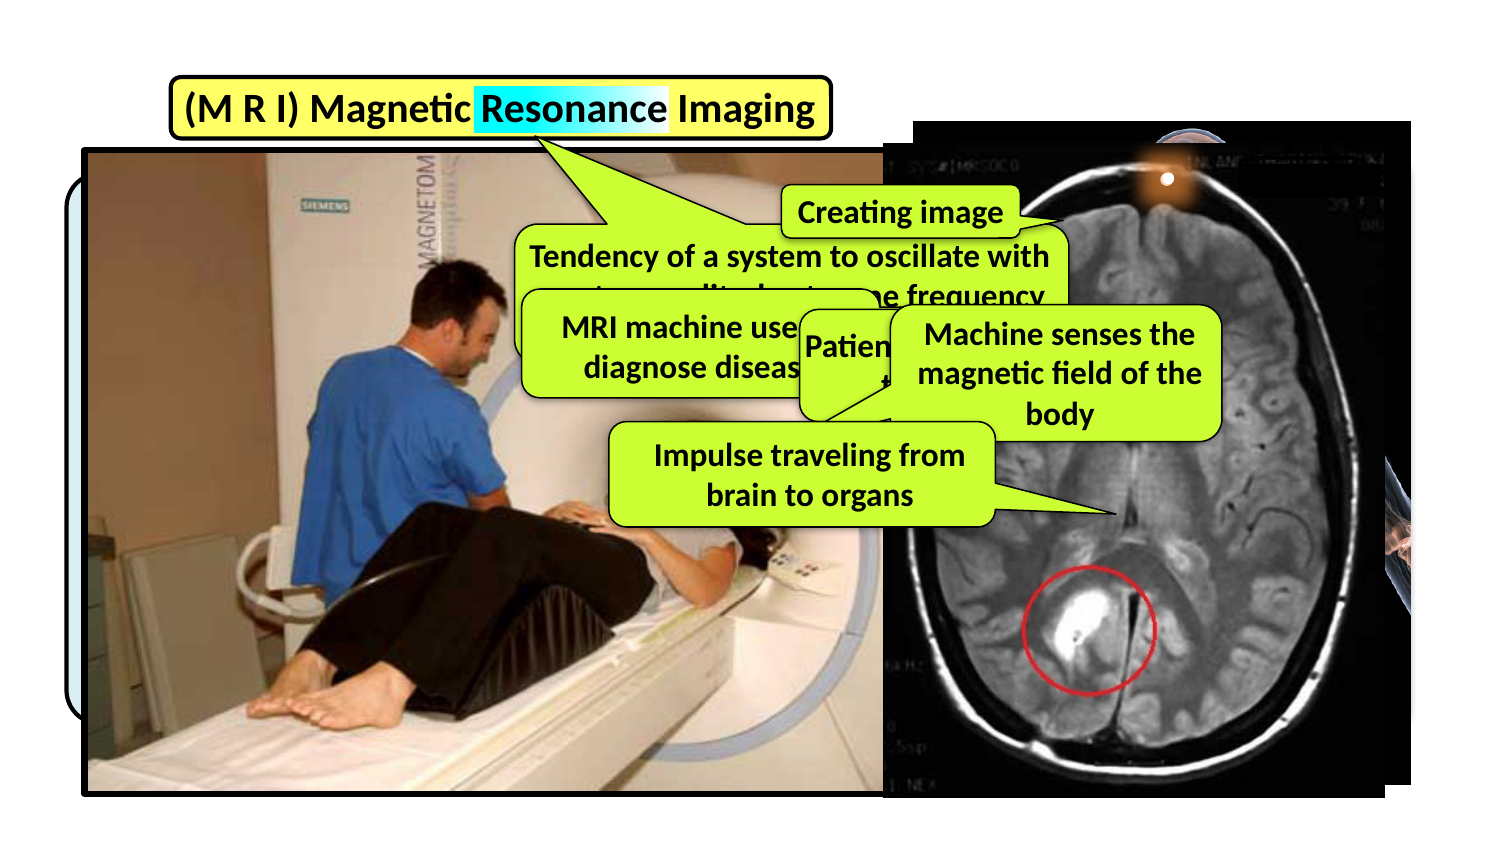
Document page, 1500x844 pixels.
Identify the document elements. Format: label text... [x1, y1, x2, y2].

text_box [511, 223, 1070, 364]
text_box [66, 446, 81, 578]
picture [87, 121, 1411, 798]
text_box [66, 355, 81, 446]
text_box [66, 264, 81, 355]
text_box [781, 182, 1021, 239]
text_box [72, 713, 81, 721]
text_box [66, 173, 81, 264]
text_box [608, 421, 996, 528]
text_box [871, 304, 1249, 442]
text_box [521, 288, 881, 399]
text_box (M R I) Magnetic Resonance Imaging [169, 72, 831, 138]
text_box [789, 309, 866, 419]
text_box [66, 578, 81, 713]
